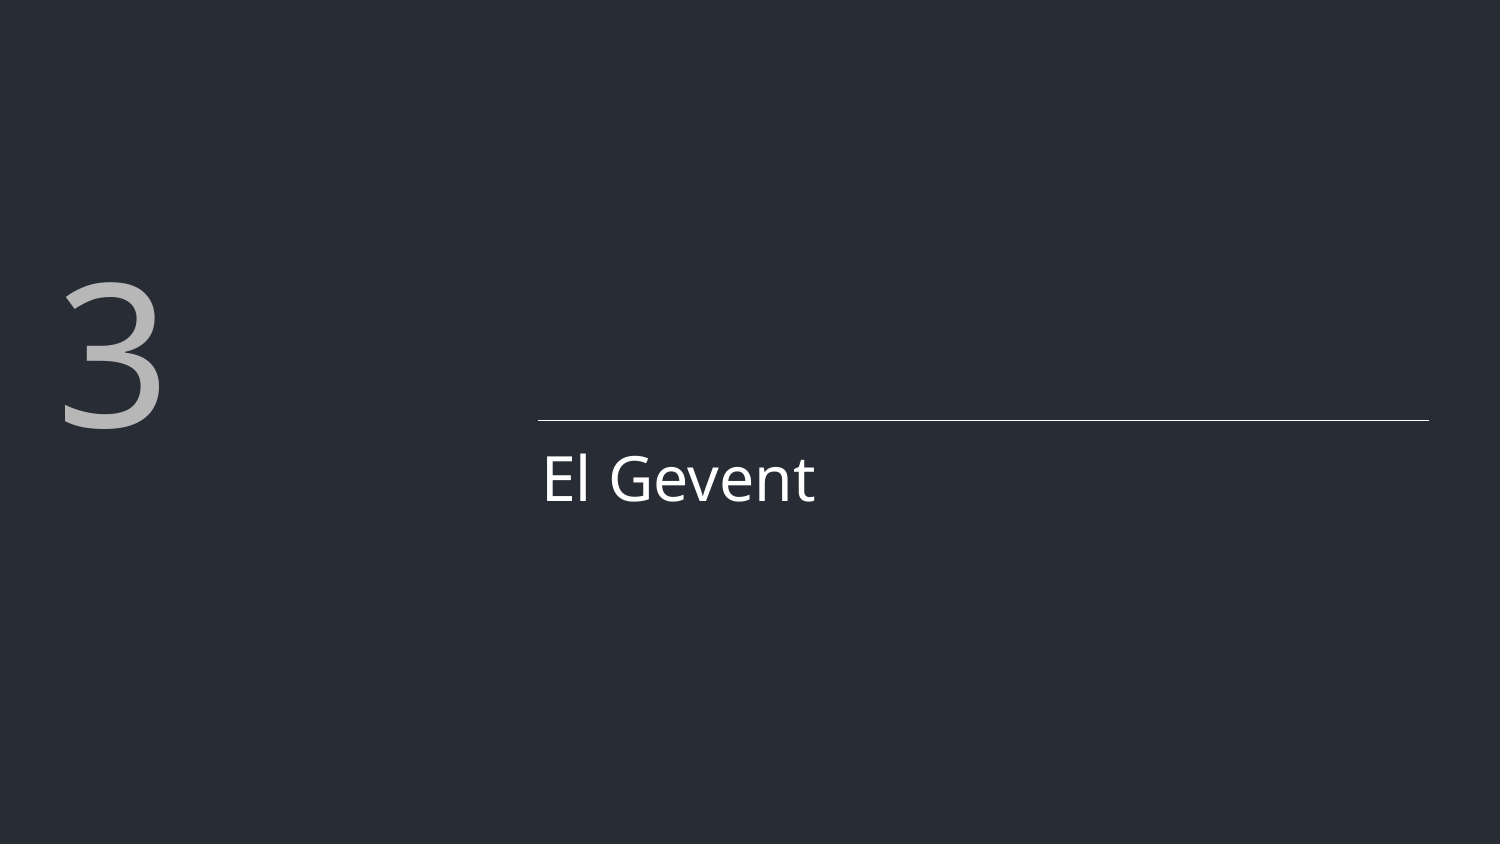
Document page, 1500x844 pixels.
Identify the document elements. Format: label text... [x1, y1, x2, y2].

text_box 3 [41, 212, 492, 483]
text_box El Gevent [526, 424, 1429, 530]
text_box [0, 0, 1500, 844]
